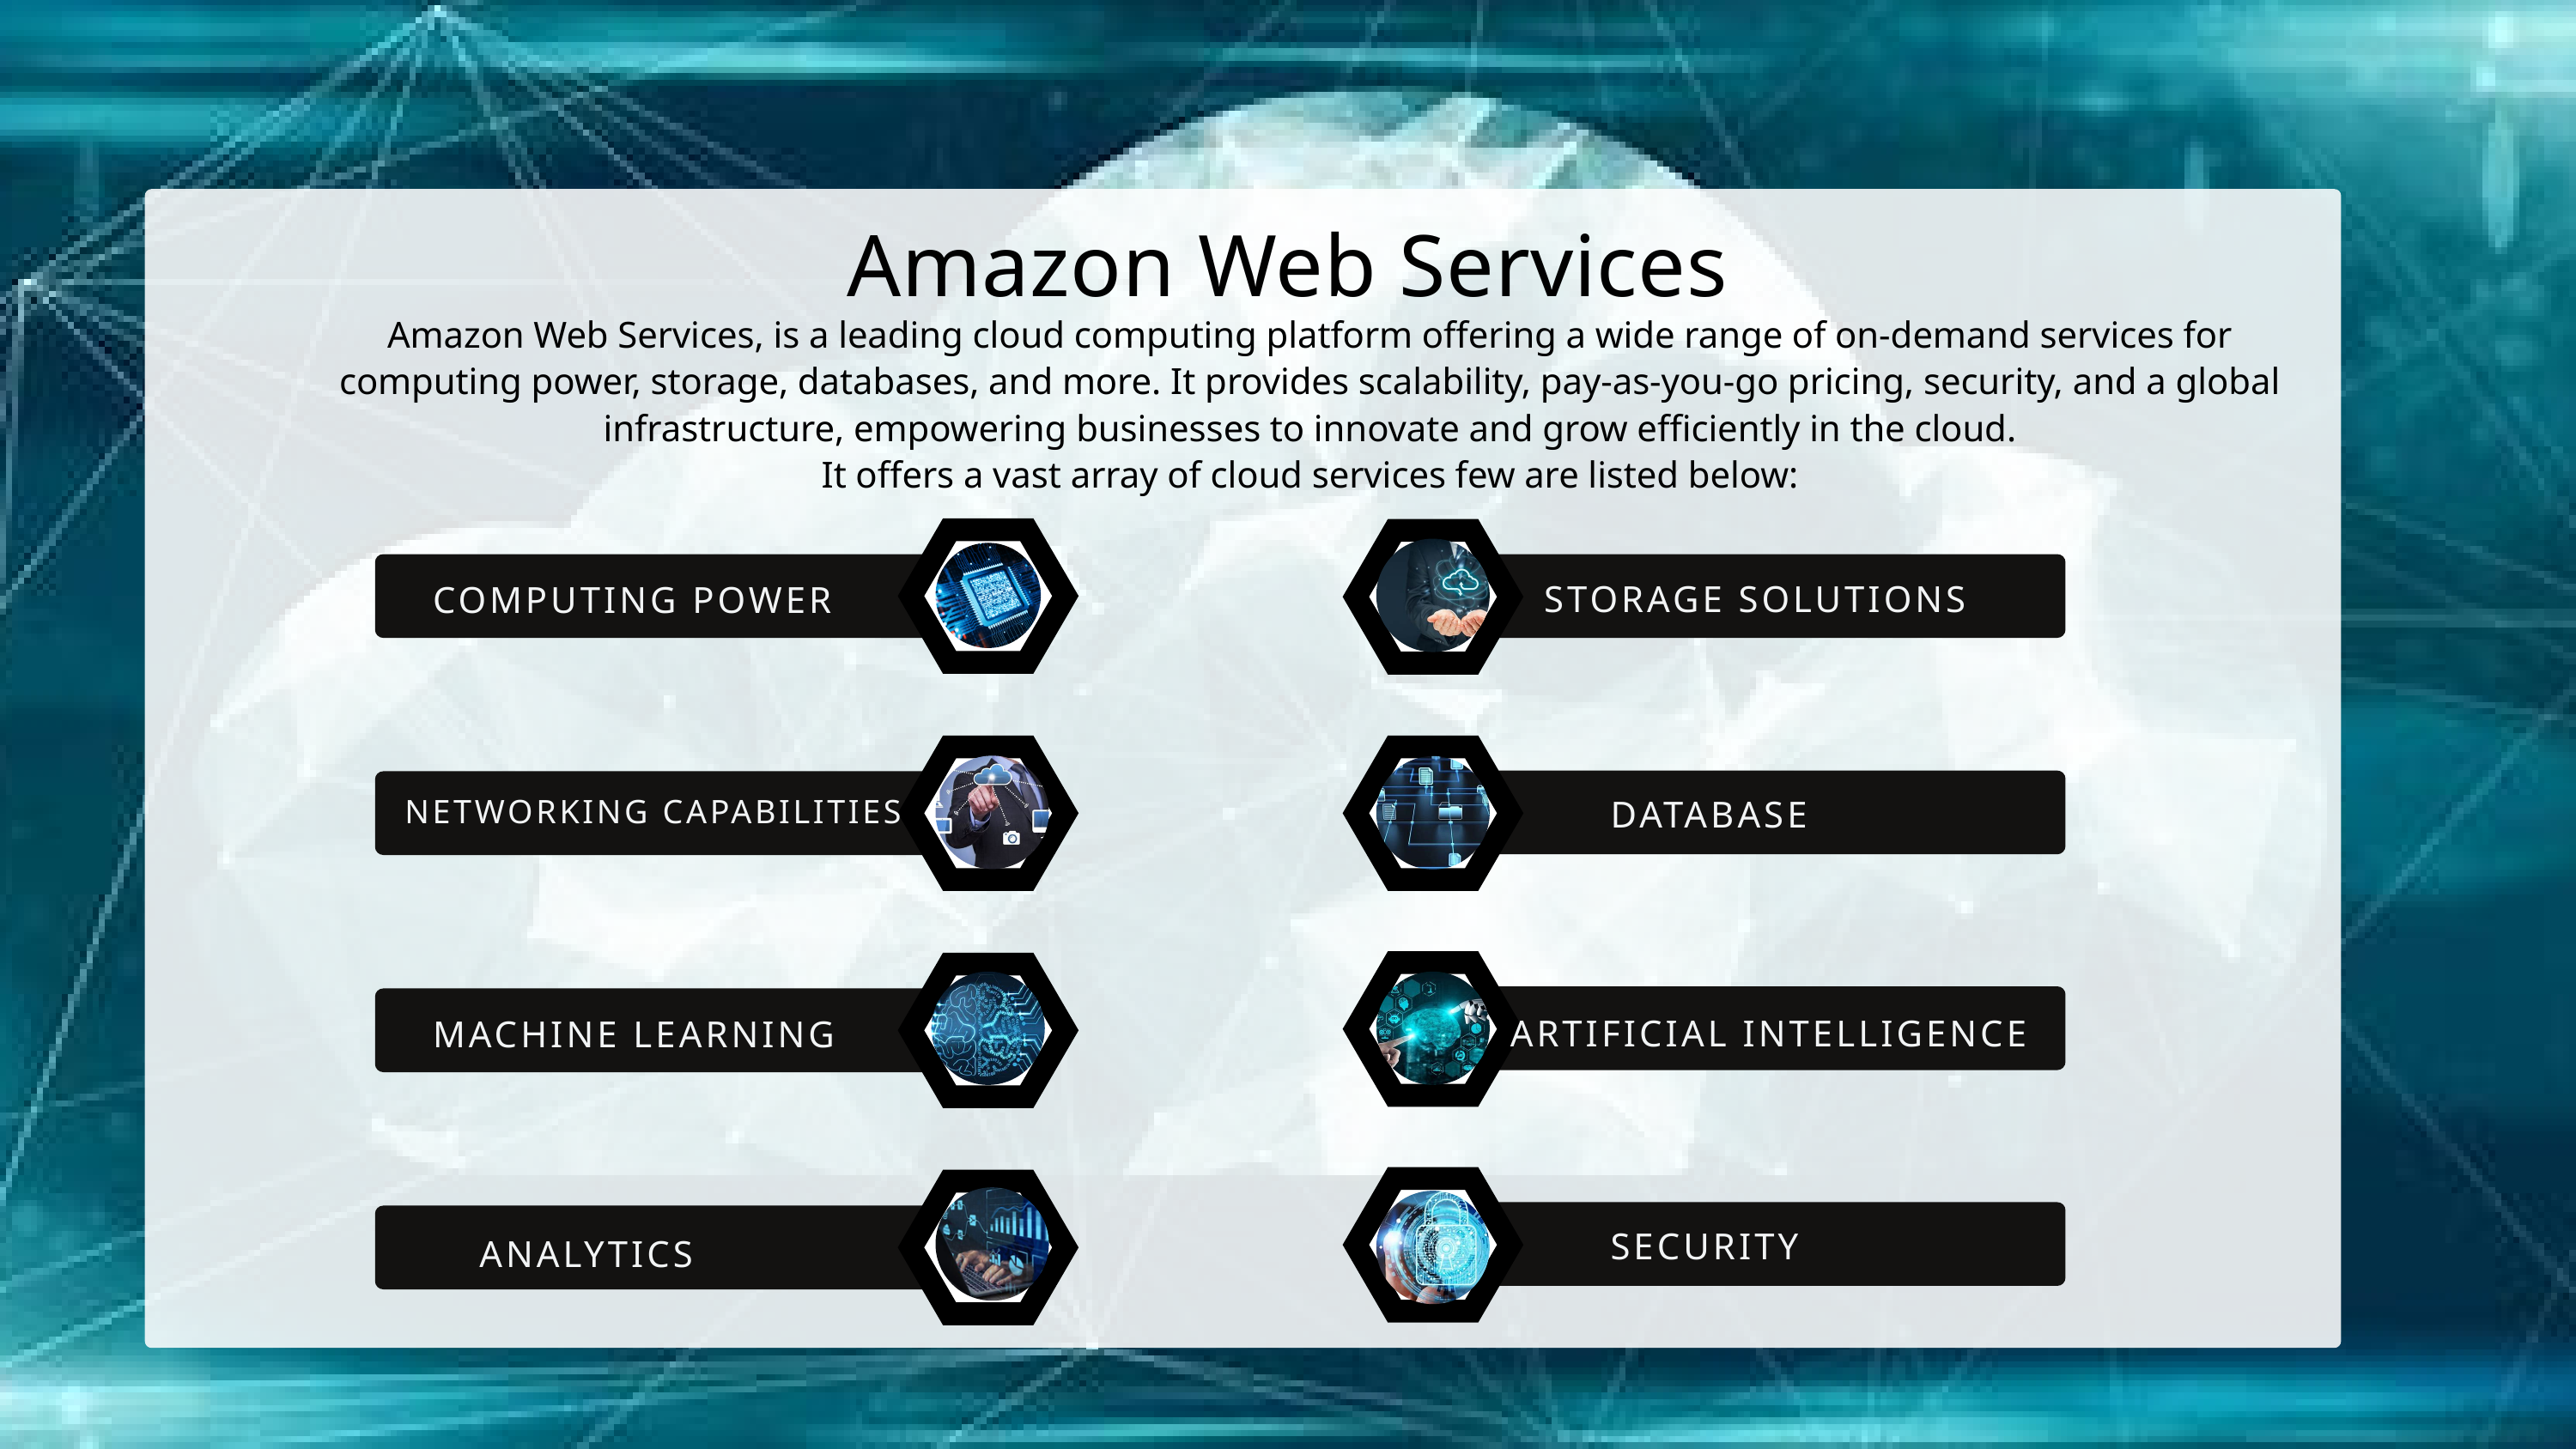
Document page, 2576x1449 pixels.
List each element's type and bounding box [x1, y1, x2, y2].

text_box [374, 771, 906, 856]
text_box [910, 963, 1066, 1097]
text_box [1516, 985, 2066, 1070]
text_box [1376, 1190, 1491, 1305]
text_box [910, 1180, 1066, 1314]
text_box [144, 188, 2342, 1349]
text_box [1355, 746, 1511, 880]
text_box [935, 755, 1049, 870]
text_box [1376, 755, 1491, 870]
text_box [1376, 971, 1491, 1086]
text_box [1516, 554, 2066, 639]
text_box [374, 988, 906, 1073]
text_box [1516, 770, 2066, 855]
text_box [910, 529, 1066, 663]
text_box [931, 971, 1045, 1086]
text_box [1376, 538, 1491, 652]
text_box [374, 554, 906, 639]
text_box [935, 543, 1042, 649]
text_box [1516, 1202, 2066, 1287]
text_box [910, 746, 1066, 880]
text_box [374, 1205, 906, 1290]
text_box [1355, 962, 1511, 1096]
text_box [935, 1186, 1049, 1301]
text_box [1355, 530, 1511, 664]
text_box [0, 0, 2576, 1449]
text_box [1355, 1178, 1511, 1312]
